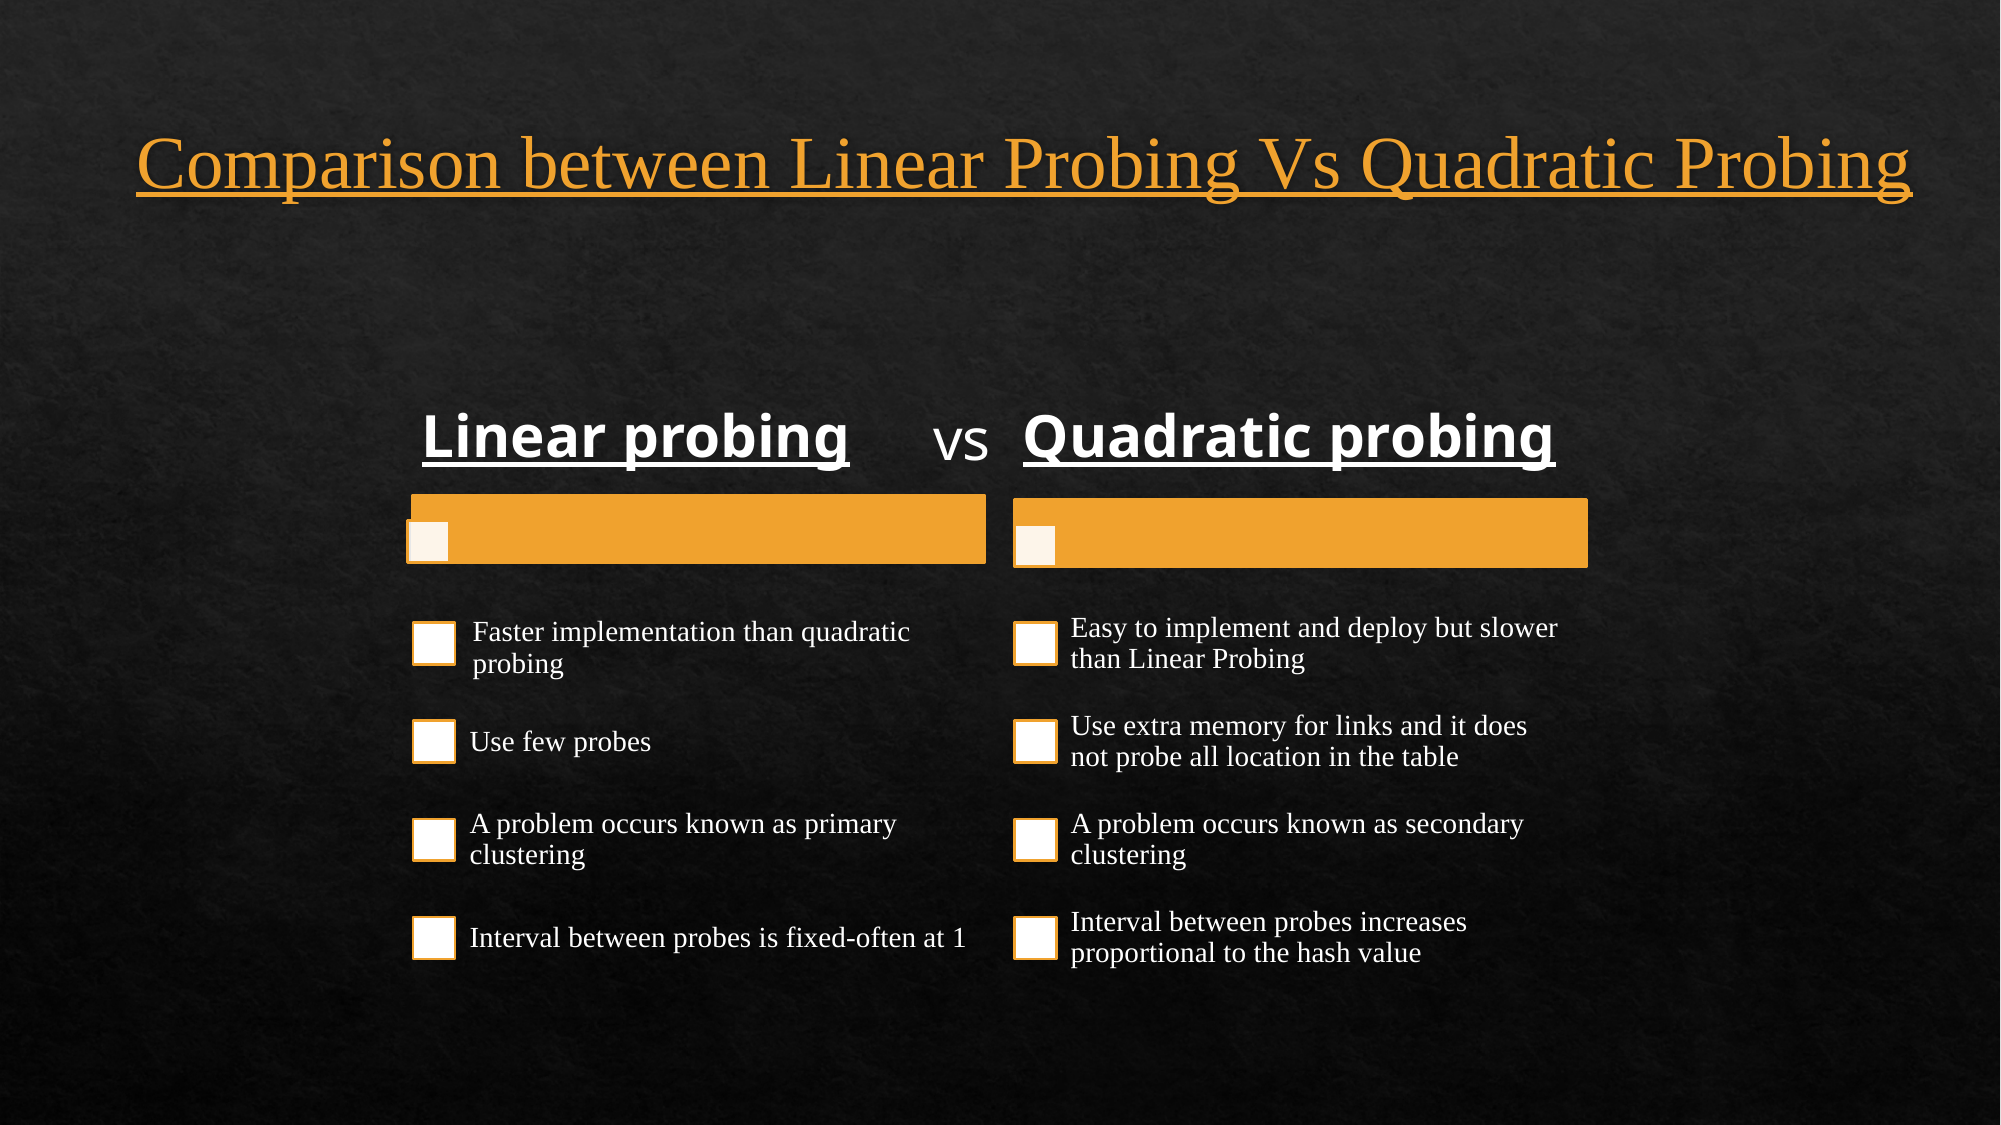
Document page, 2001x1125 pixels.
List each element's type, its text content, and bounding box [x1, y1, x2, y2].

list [0, 378, 2000, 989]
title Comparison between Linear Probing Vs Quadratic Probing [103, 0, 1946, 328]
